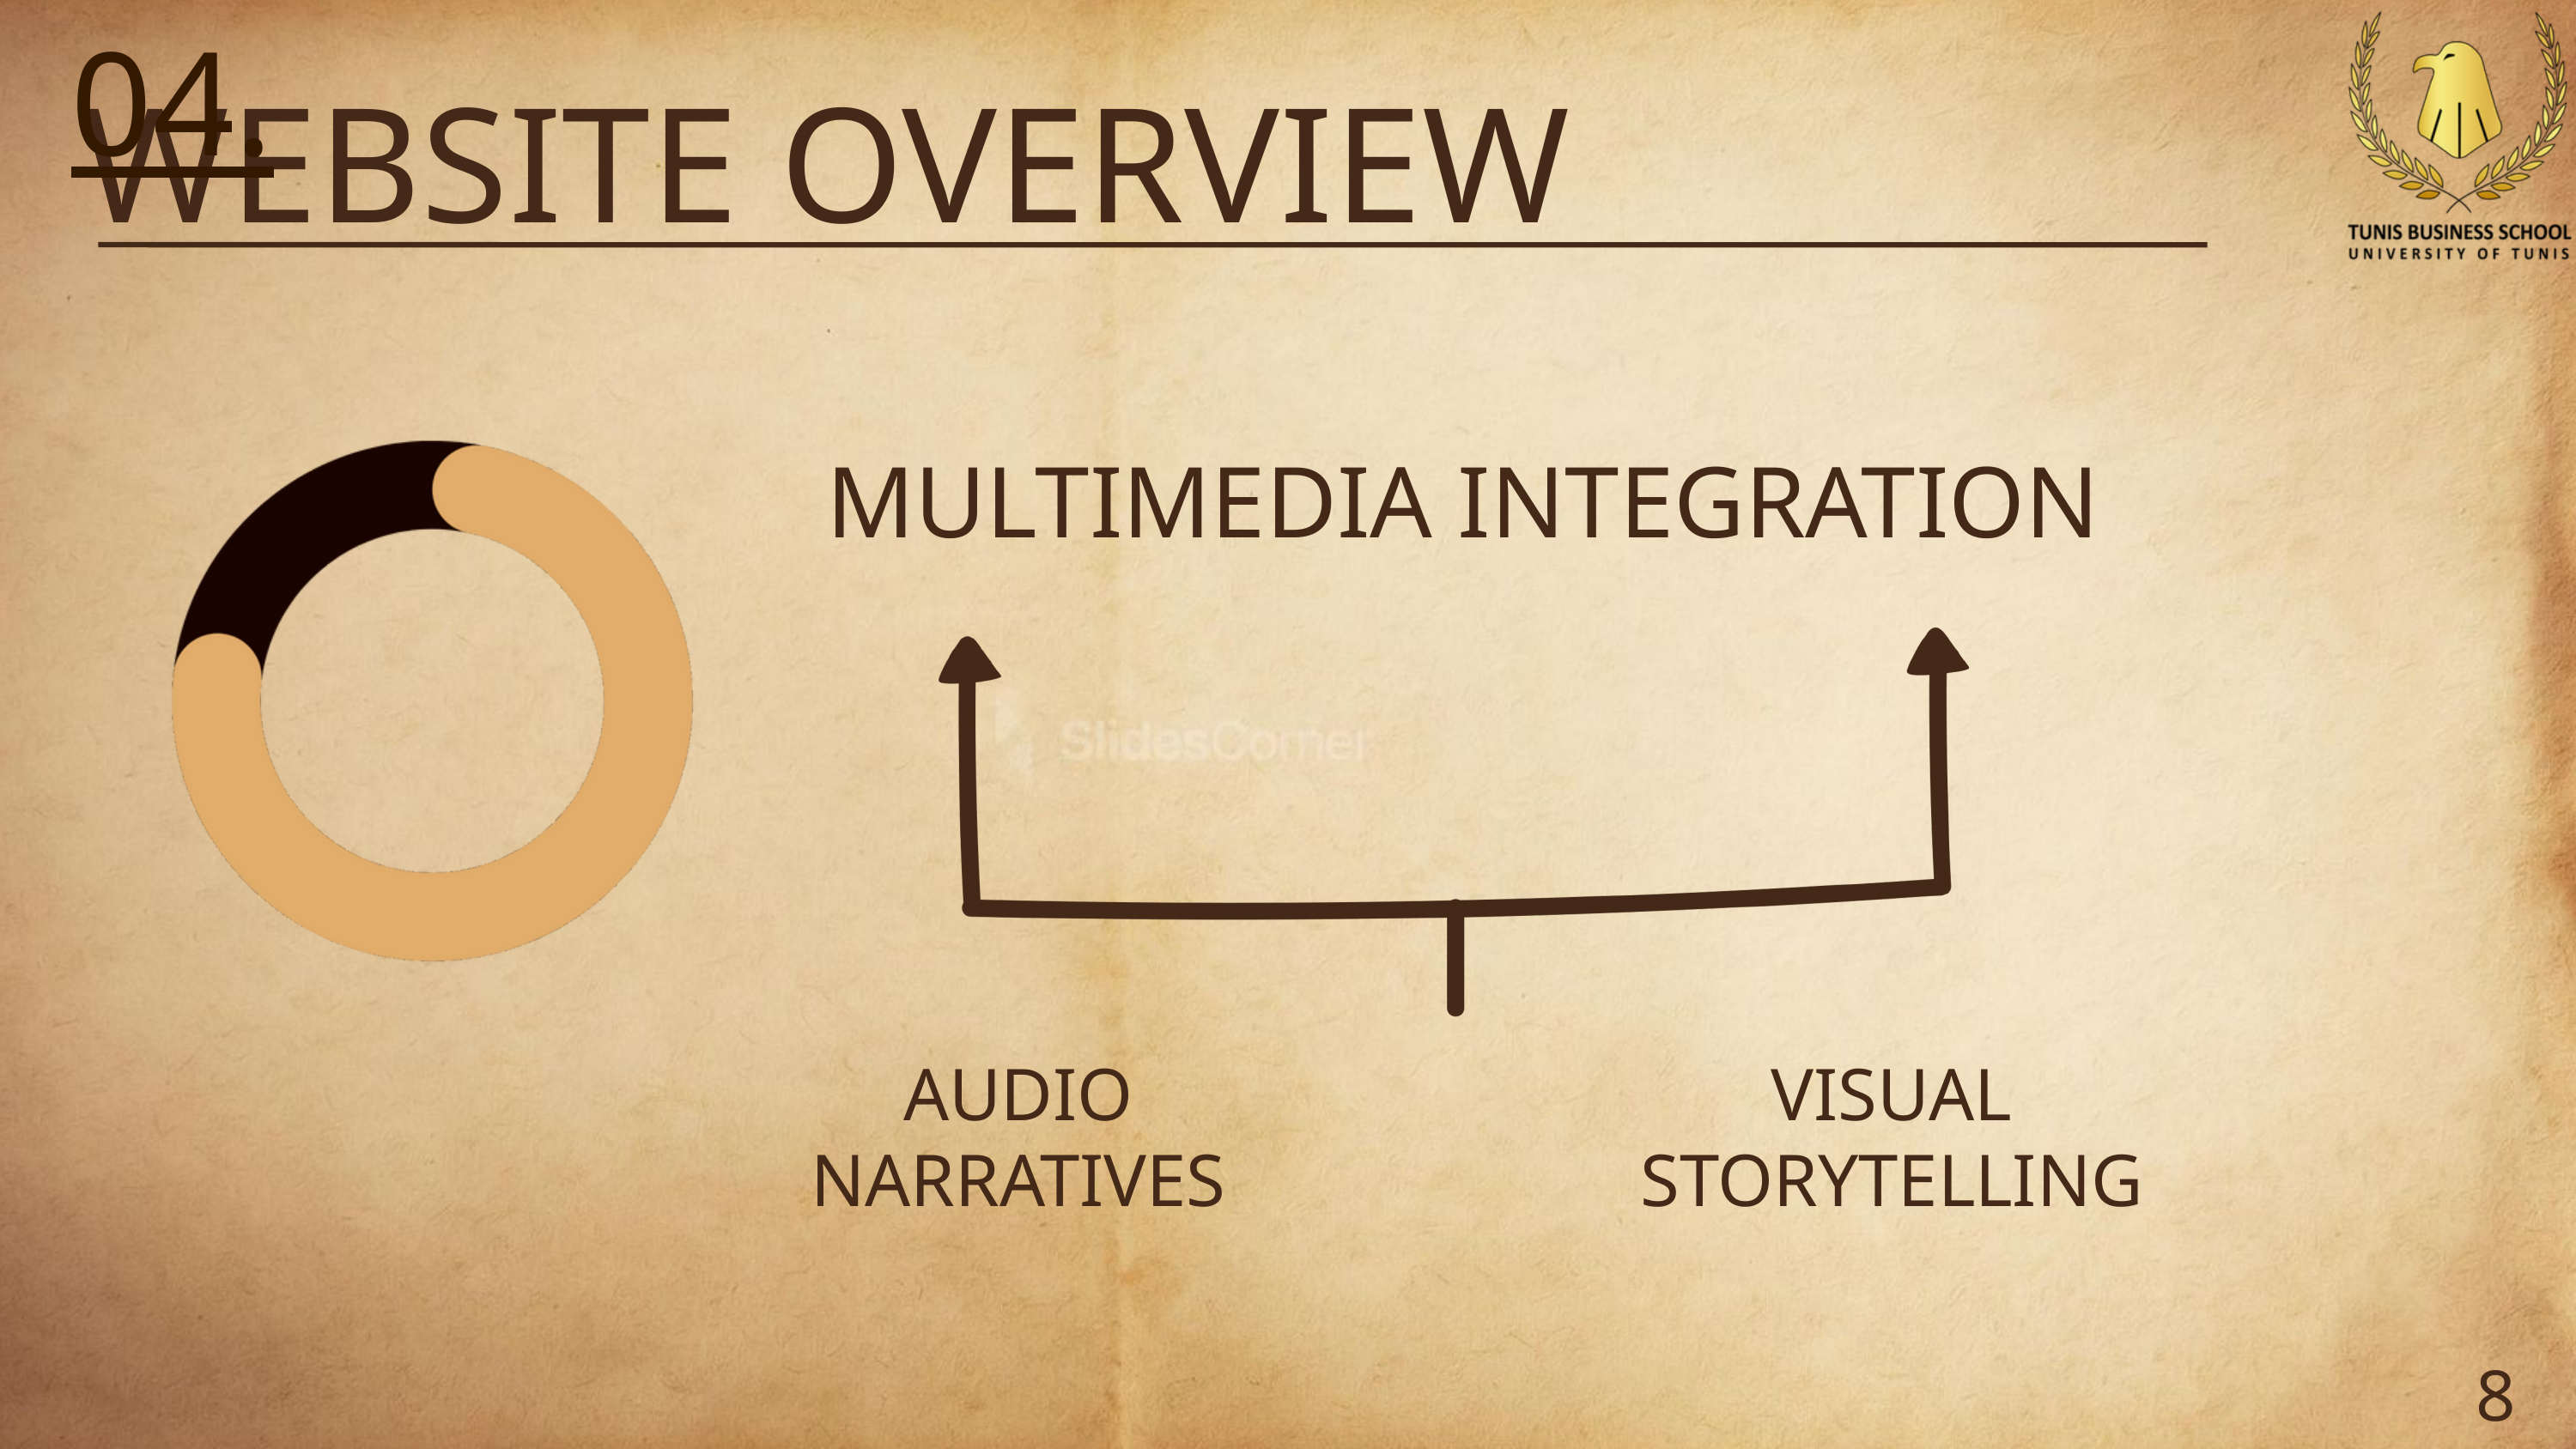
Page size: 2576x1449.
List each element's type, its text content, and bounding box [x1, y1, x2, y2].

text_box [2340, 5, 2576, 285]
text_box MULTIMEDIA INTEGRATION [826, 440, 2472, 662]
text_box 8 [2457, 1351, 2534, 1436]
text_box WEBSITE OVERVIEW [288, 32, 1591, 245]
picture [119, 389, 746, 1015]
text_box AUDIO NARRATIVES [749, 1049, 1288, 1222]
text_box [61, 0, 284, 298]
text_box [939, 627, 1970, 1019]
text_box VISUAL STORYTELLING [1590, 1049, 2194, 1222]
text_box WEBSITE OVERVIEW [288, 246, 1591, 255]
text_box [0, 0, 2576, 1449]
